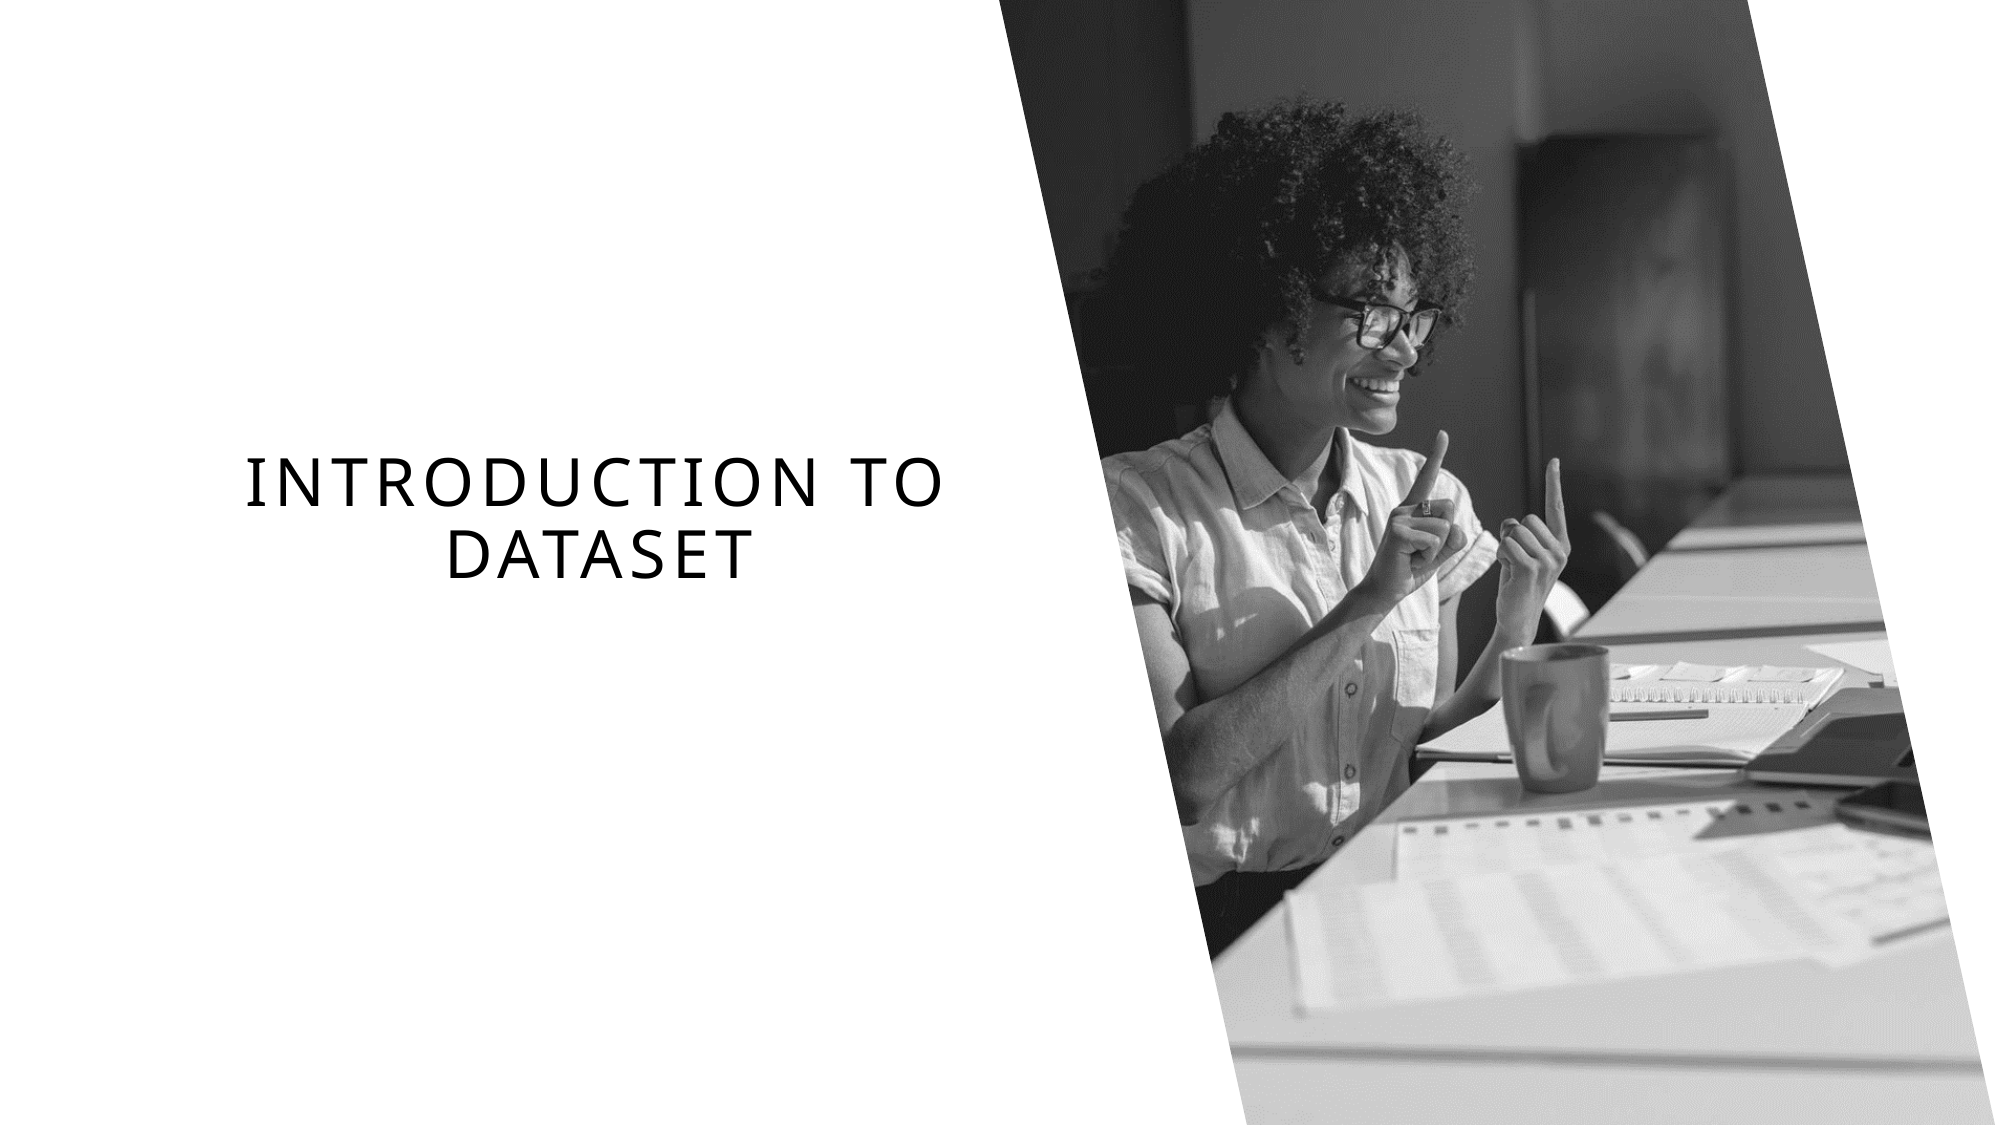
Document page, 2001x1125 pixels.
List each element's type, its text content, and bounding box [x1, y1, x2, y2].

picture [997, 0, 1997, 1125]
title INTRODUCTION TO DATASET [183, 125, 997, 601]
